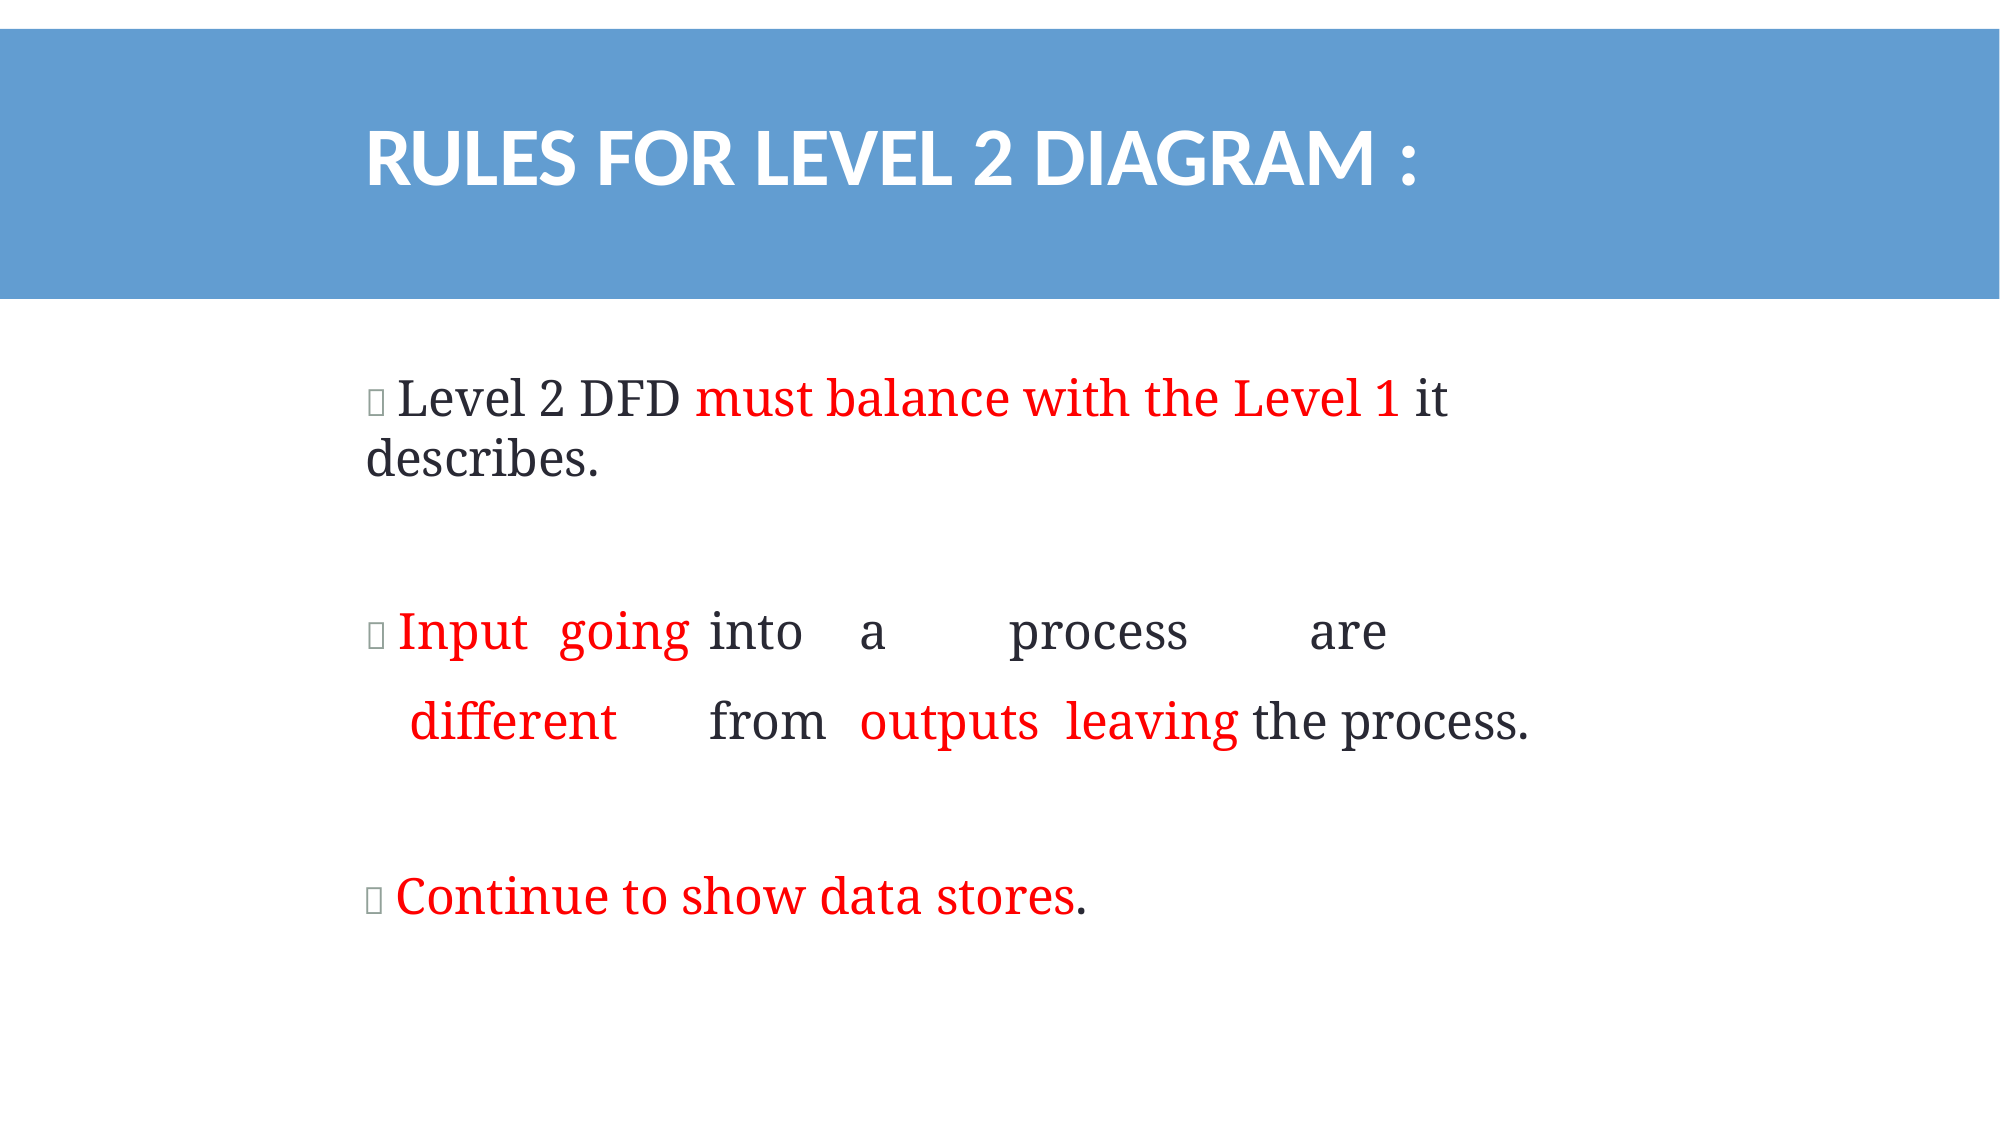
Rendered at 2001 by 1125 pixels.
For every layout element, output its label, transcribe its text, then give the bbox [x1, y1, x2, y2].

text_box  Level 2 DFD must balance with the Level 1 it describes.  Input going into a process are different from outputs leaving the process.  Continue to show data stores. [362, 364, 1639, 925]
title Rules for Level 2 Diagram : [362, 56, 1463, 247]
